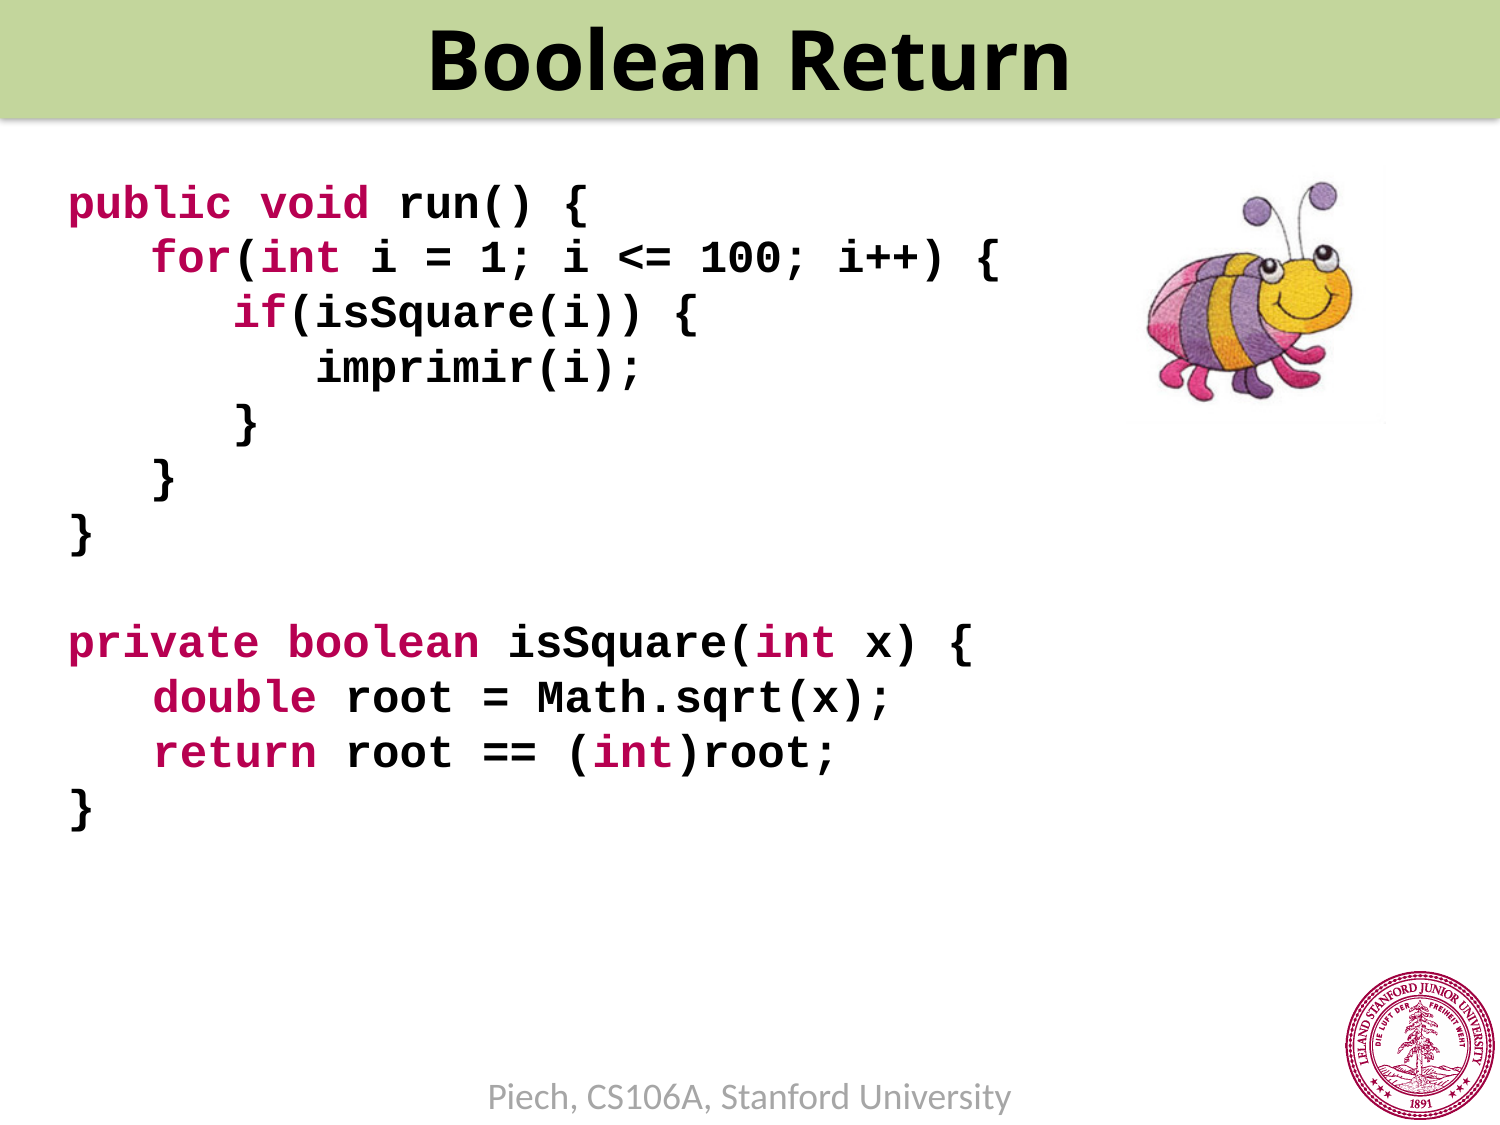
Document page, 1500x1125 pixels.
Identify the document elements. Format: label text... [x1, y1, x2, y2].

picture [1345, 971, 1495, 1120]
list public void run() { for(int i = 1; i <= 100; i++) { if(isSquare(i)) { imprimir(i); } } } private boolean isSquare(int x) { double root = Math.sqrt(x); return root == (int)root; } [52, 129, 1451, 829]
picture [1126, 164, 1386, 424]
text_box Boolean Return [0, 0, 1500, 122]
